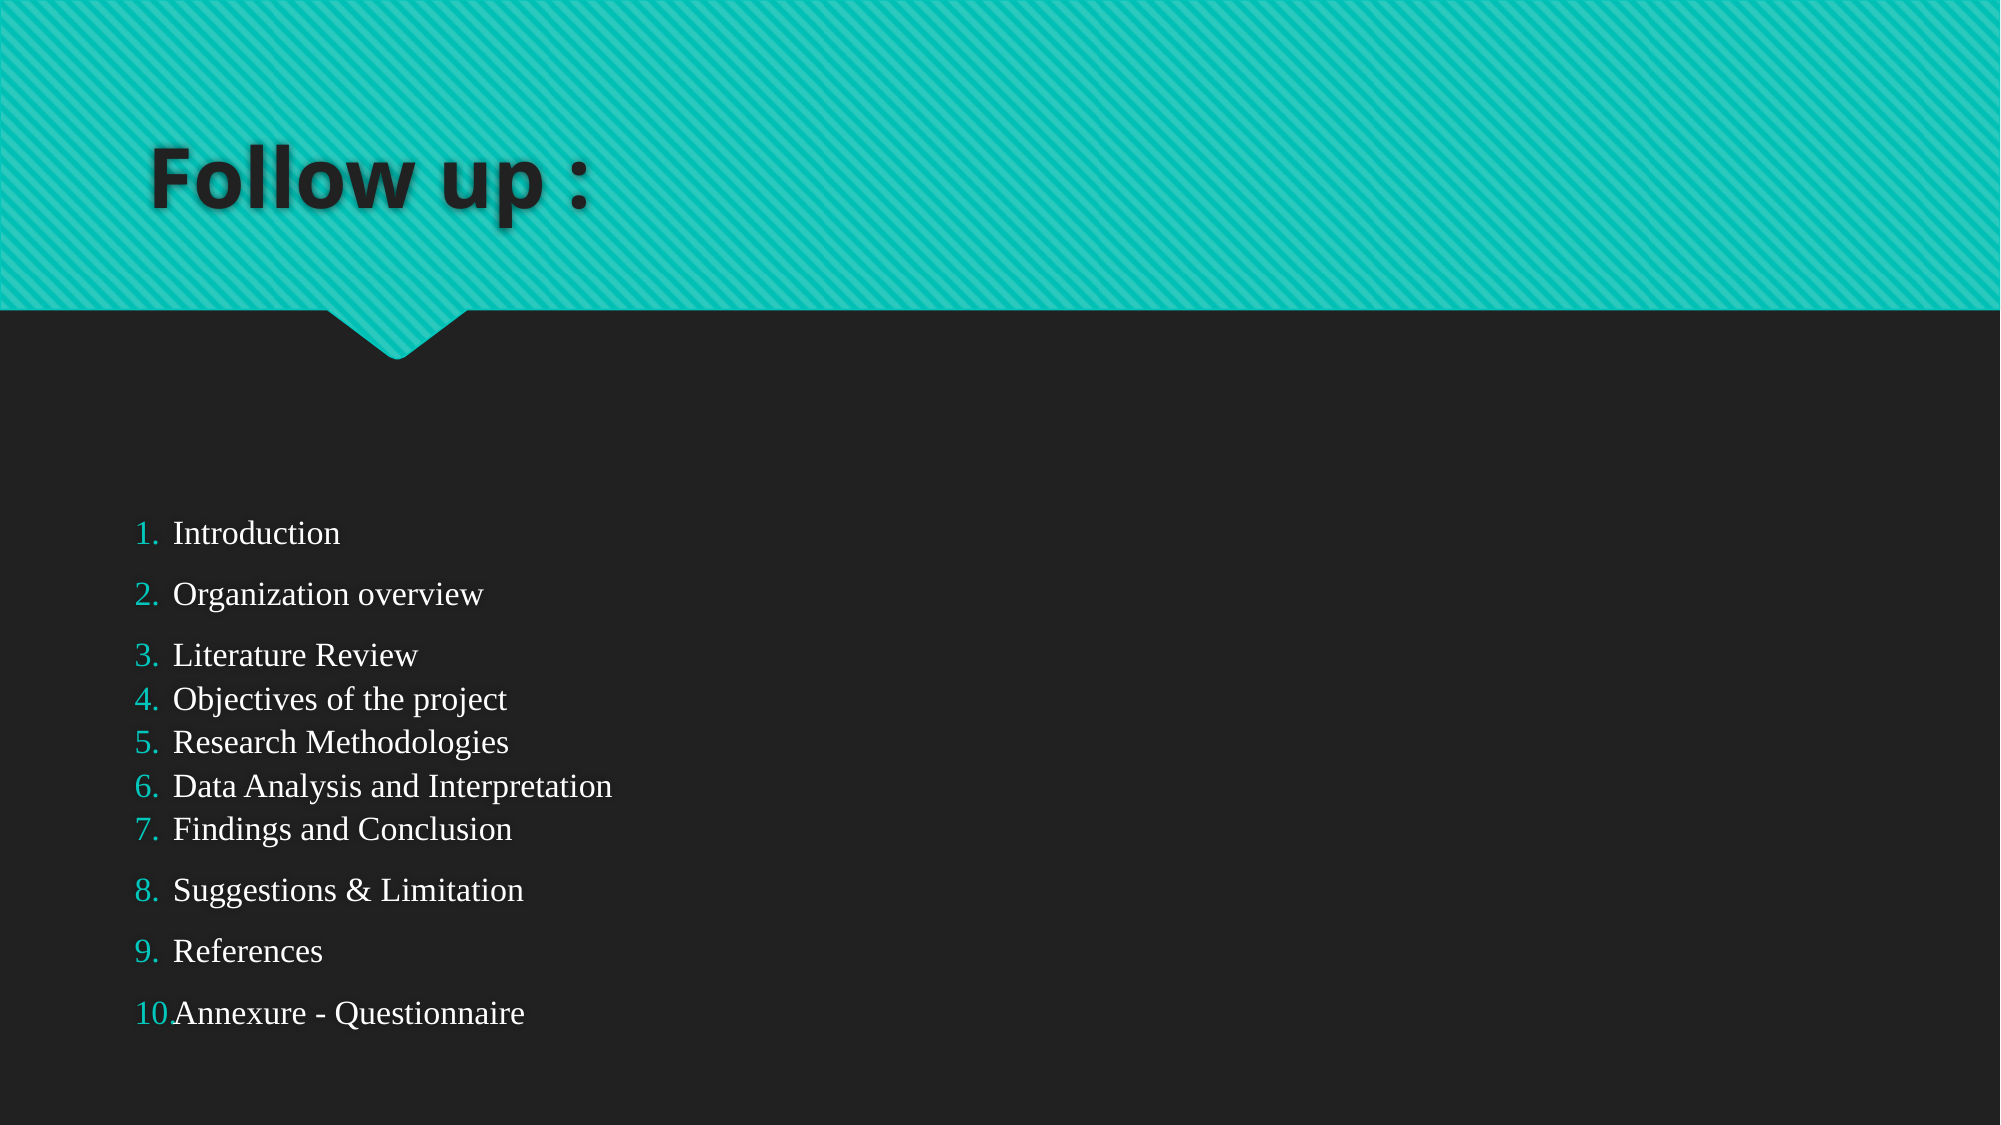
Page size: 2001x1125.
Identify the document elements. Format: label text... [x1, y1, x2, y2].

title Follow up : [132, 73, 1868, 233]
list Introduction Organization overview Literature Review Objectives of the project Research Methodologies Data Analysis and Interpretation Findings and Conclusion Suggestions & Limitation References Annexure - Questionnaire [119, 455, 1080, 1052]
